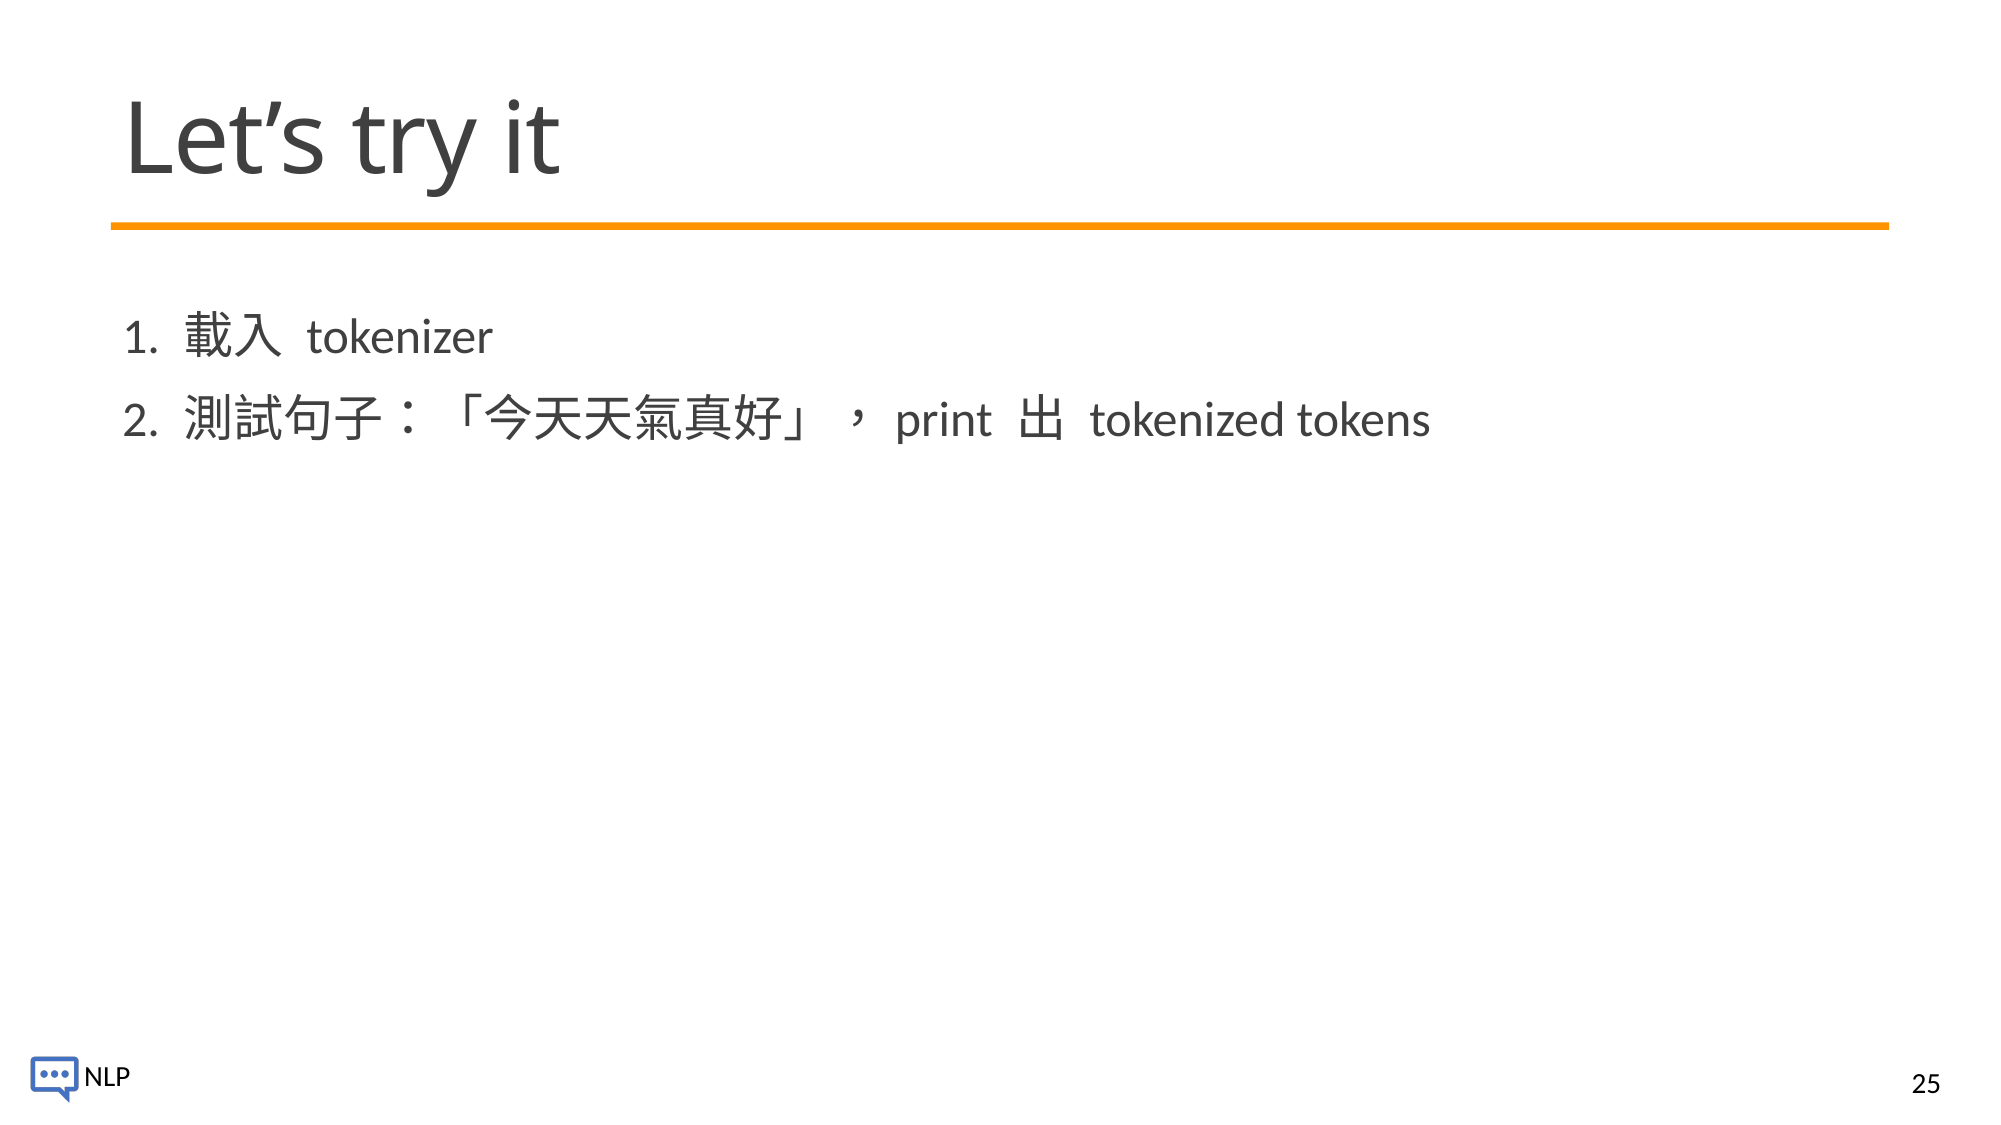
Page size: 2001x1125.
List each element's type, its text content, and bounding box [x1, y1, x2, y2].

list 1. 載入 tokenizer 2. 測試句子：「今天天氣真好」，print 出 tokenized tokens [107, 302, 1899, 963]
picture [23, 1047, 86, 1110]
title Let’s try it [107, 58, 1899, 228]
slide_number 25 [1740, 1052, 1957, 1113]
